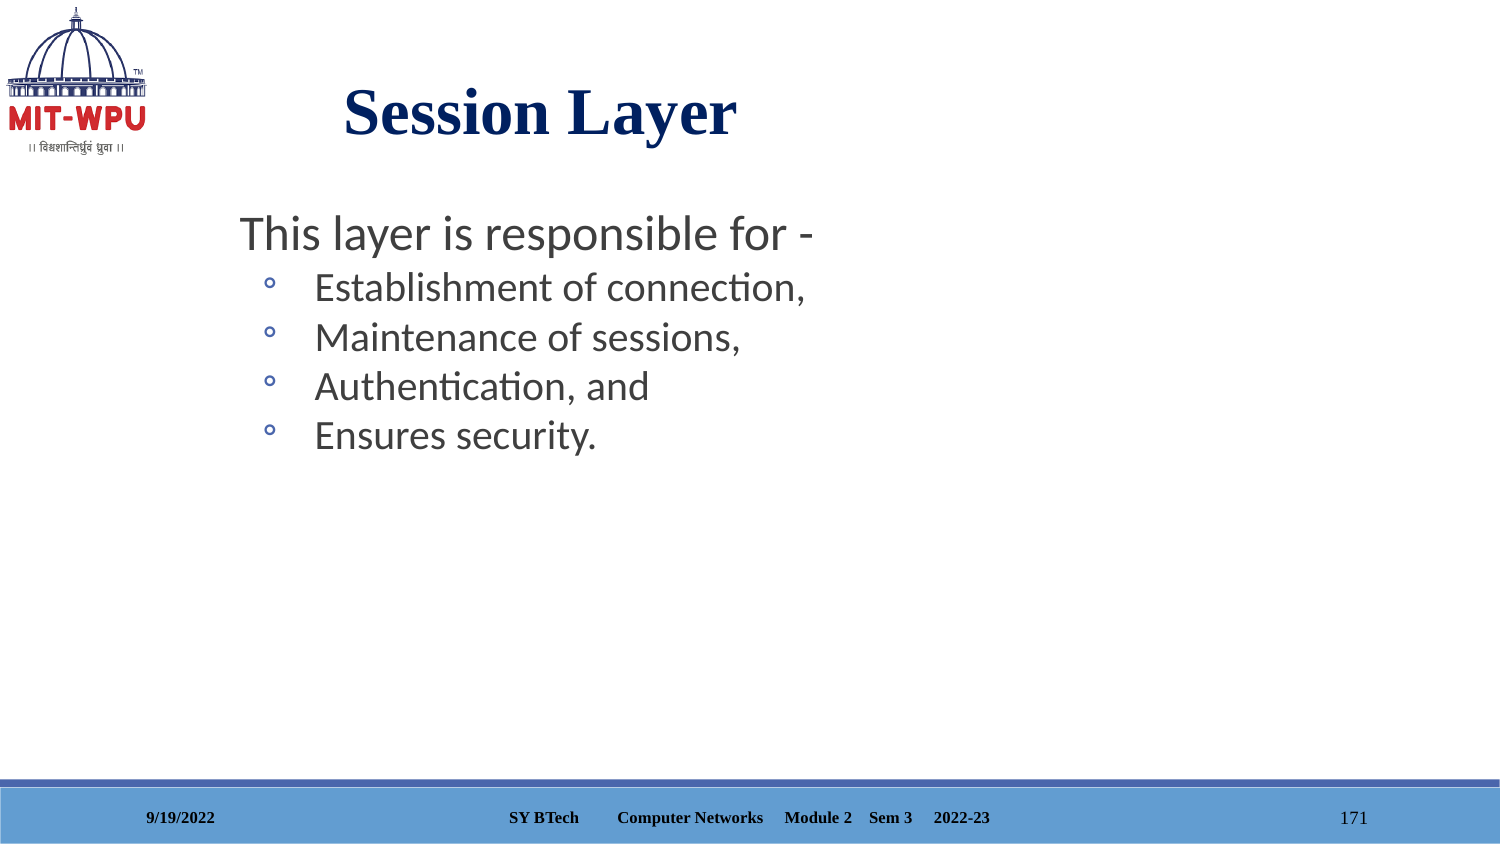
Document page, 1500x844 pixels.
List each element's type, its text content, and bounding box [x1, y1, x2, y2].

footer SY BTech Computer Networks Module 2 Sem 3 2022-23 [453, 794, 1047, 840]
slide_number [135, 794, 440, 840]
list This layer is responsible for - Establishment of connection, Maintenance of sessions, Authentication, and Ensures security. [164, 202, 1500, 640]
slide_number ‹#› [1218, 794, 1380, 840]
title Session Layer [332, 76, 1500, 154]
picture [6, 7, 164, 156]
